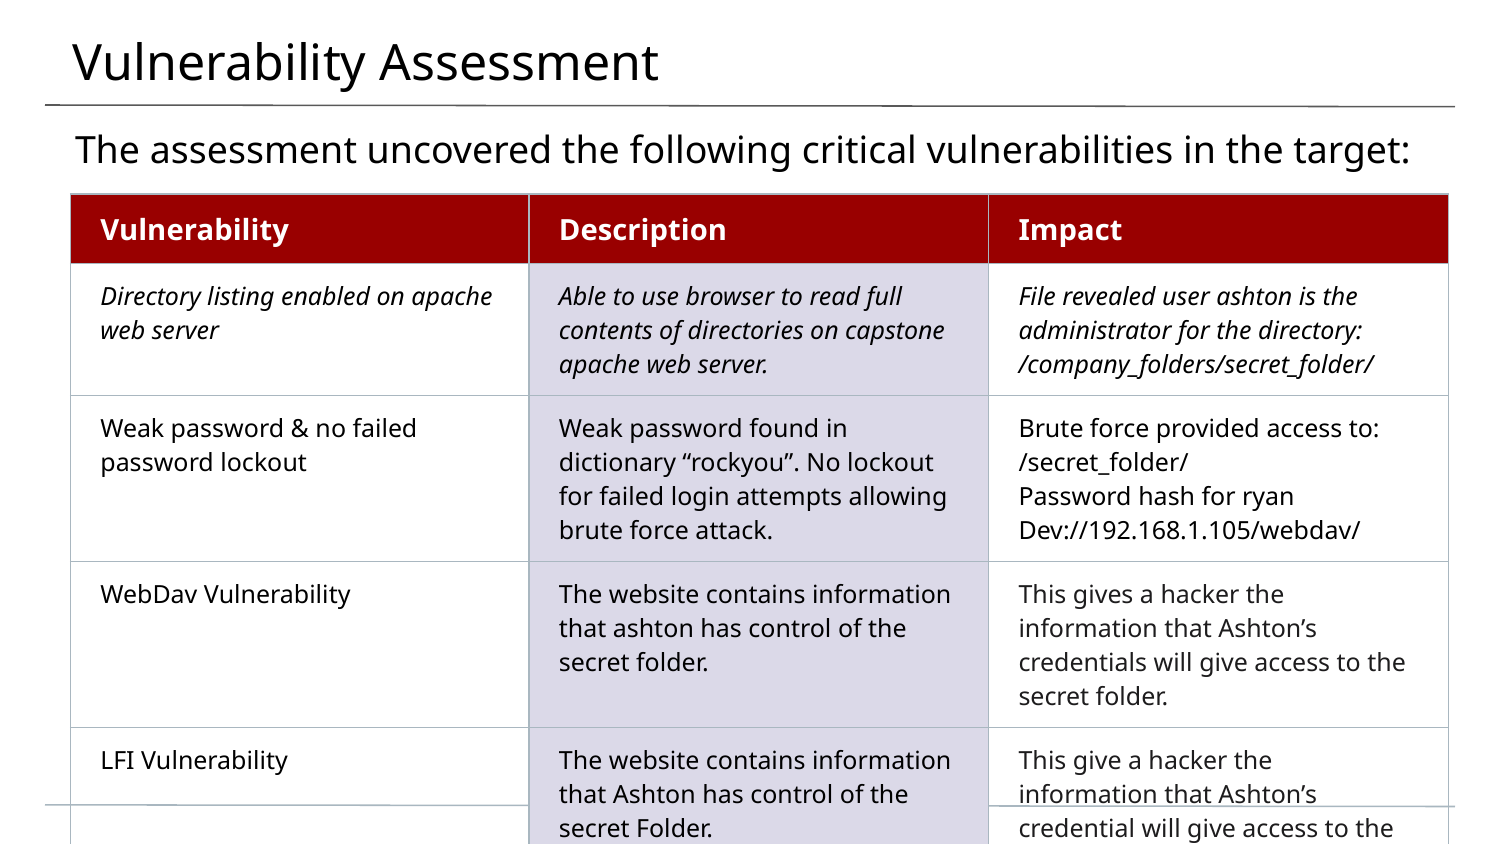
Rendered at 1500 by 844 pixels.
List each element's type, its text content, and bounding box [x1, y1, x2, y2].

table_cell This gives a hacker the information that Ashton’s credentials will give access to the secret folder. [989, 562, 1448, 727]
table_cell File revealed user ashton is the administrator for the directory: /company_folders/secret_folder/ [989, 264, 1448, 395]
table_header Vulnerability [71, 195, 528, 263]
table_cell Weak password found in dictionary “rockyou”. No lockout for failed login attempts allowing brute force attack. [530, 396, 988, 561]
table_cell LFI Vulnerability [71, 728, 528, 844]
table_header Description [530, 195, 988, 263]
table_cell Weak password & no failed password lockout [71, 396, 528, 561]
subtitle The assessment uncovered the following critical vulnerabilities in the target: [0, 110, 1500, 171]
table_cell The website contains information that ashton has control of the secret folder. [530, 562, 988, 727]
table_cell Able to use browser to read full contents of directories on capstone apache web server. [530, 264, 988, 395]
table_cell Directory listing enabled on apache web server [71, 264, 528, 395]
table_cell WebDav Vulnerability [71, 562, 528, 727]
table_cell Brute force provided access to: /secret_folder/ Password hash for ryan Dev://192.168.1.105/webdav/ [989, 396, 1448, 561]
table_header Impact [989, 195, 1448, 263]
table_cell The website contains information that Ashton has control of the secret Folder. [530, 728, 988, 844]
title Vulnerability Assessment [0, 0, 1500, 88]
table_cell This give a hacker the information that Ashton’s credential will give access to the secret folder. [989, 728, 1448, 844]
